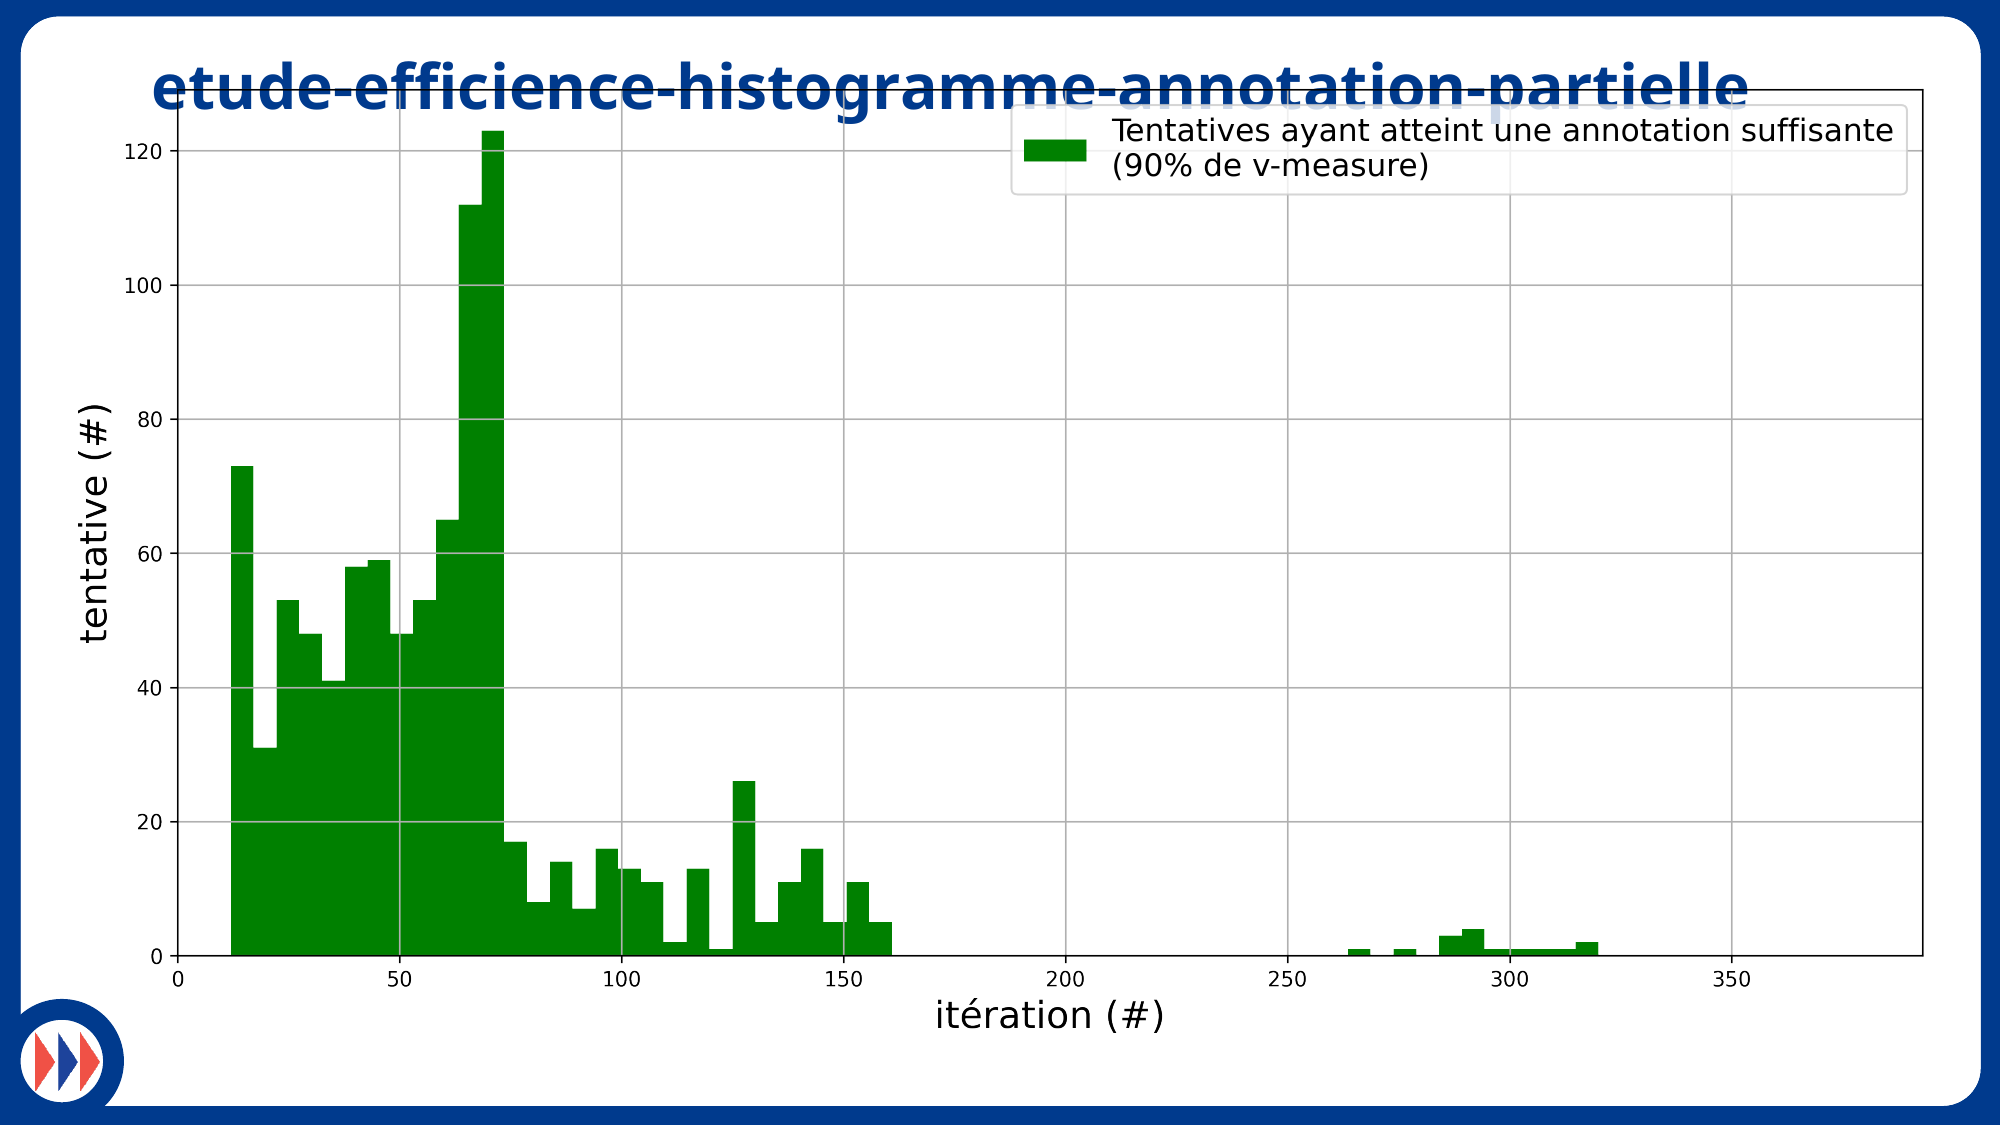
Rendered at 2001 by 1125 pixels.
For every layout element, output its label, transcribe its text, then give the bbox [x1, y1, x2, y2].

title etude-efficience-histogramme-annotation-partielle [137, 48, 1945, 135]
picture [35, 74, 1937, 1091]
